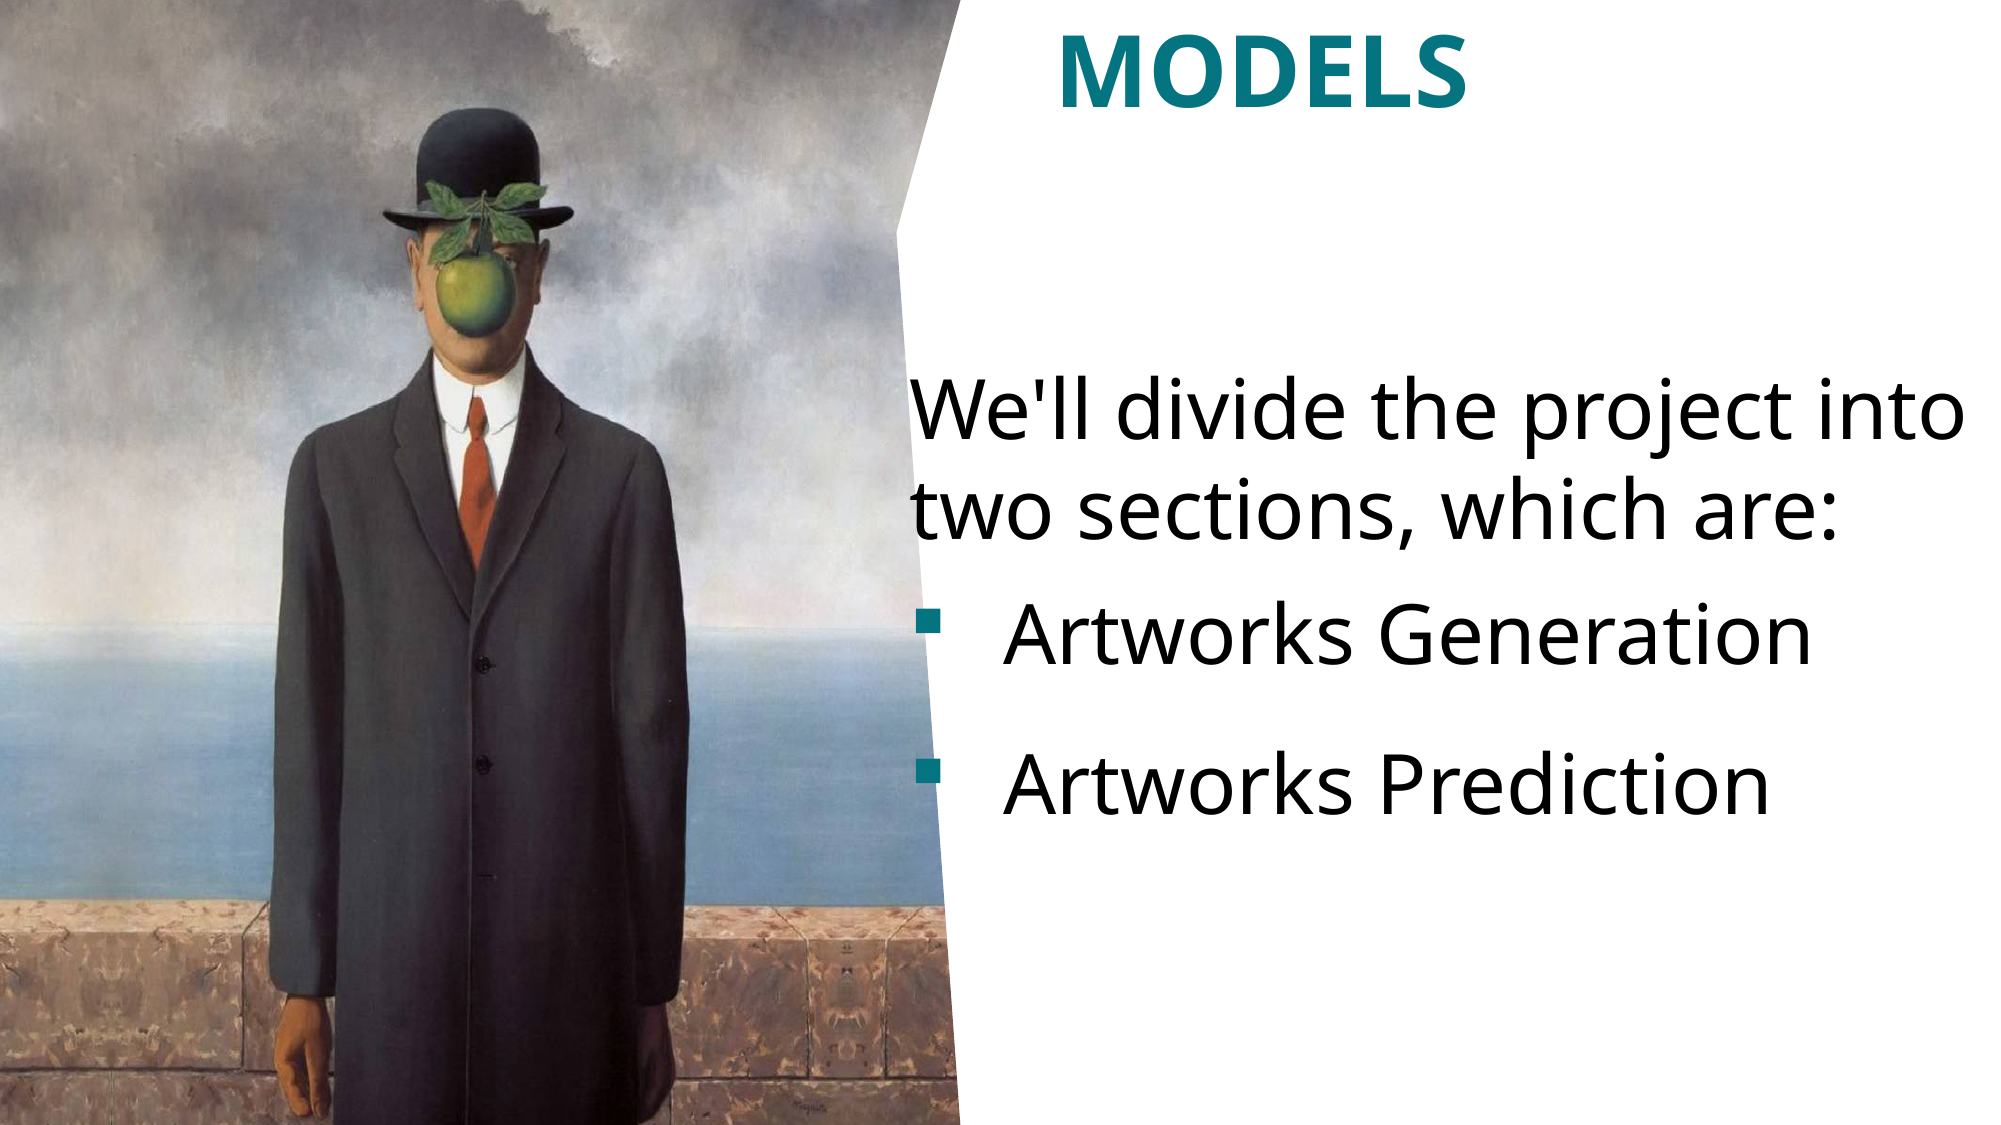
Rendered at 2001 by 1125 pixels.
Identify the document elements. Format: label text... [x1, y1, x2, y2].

picture [0, 0, 961, 1125]
text_box We'll divide the project into two sections, which are: Artworks Generation Artworks Prediction [961, 349, 2000, 839]
text_box MODELS [1039, 0, 1675, 135]
